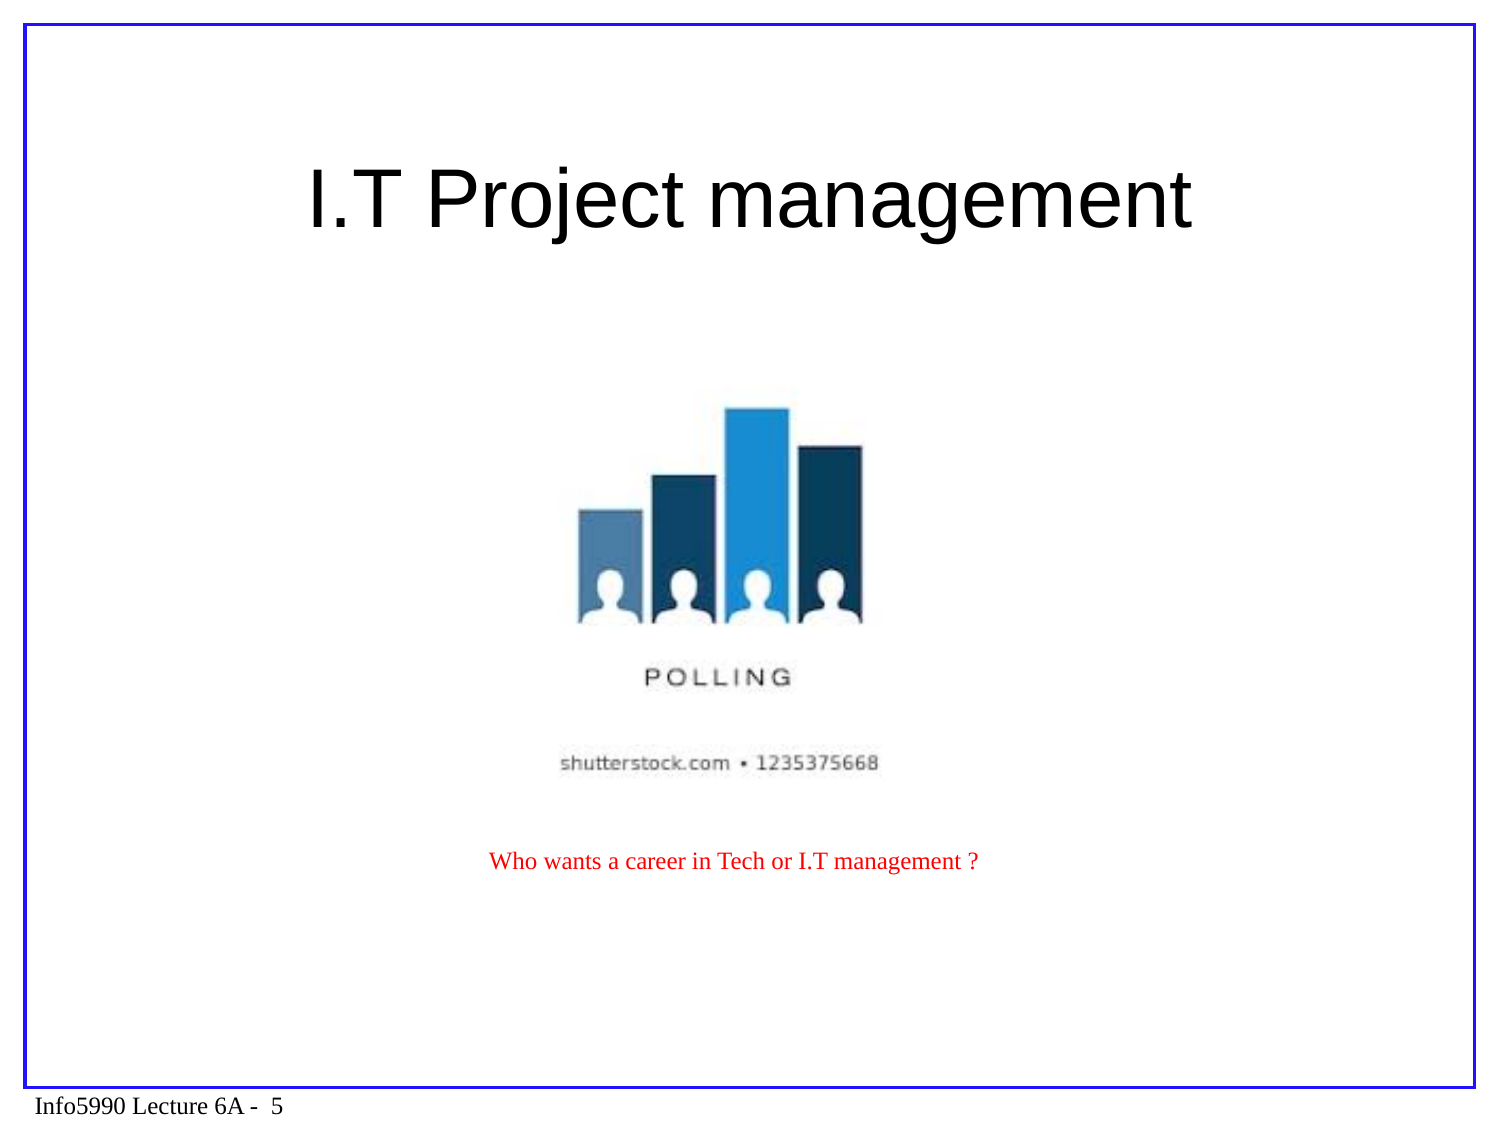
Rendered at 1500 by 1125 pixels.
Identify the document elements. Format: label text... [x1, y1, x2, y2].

title I.T Project management [111, 99, 1388, 288]
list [492, 287, 950, 781]
text_box Who wants a career in Tech or I.T management ? [474, 837, 994, 883]
